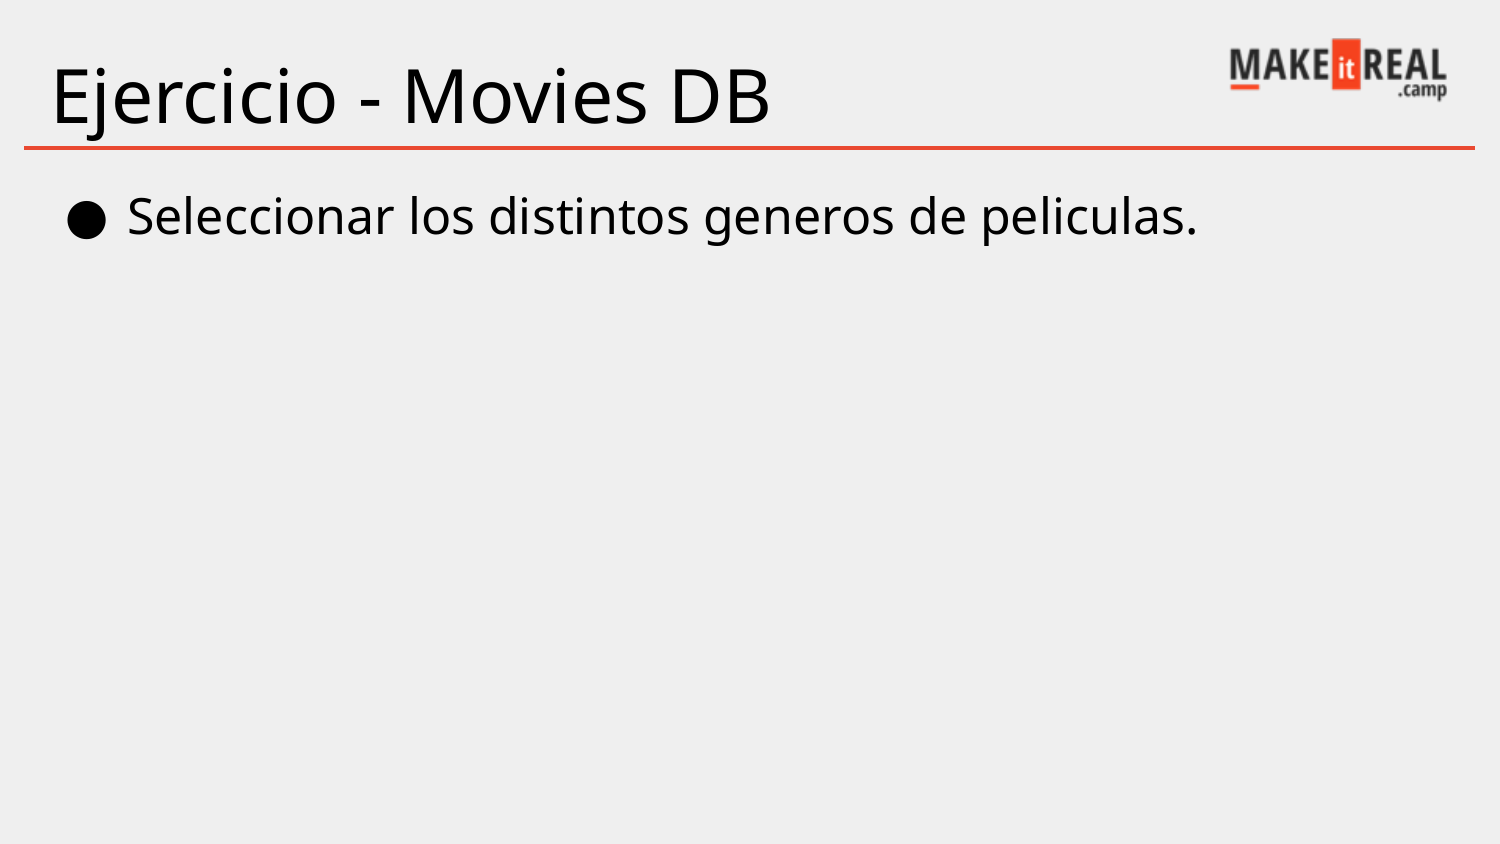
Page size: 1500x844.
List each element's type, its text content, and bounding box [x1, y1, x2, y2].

picture [24, 146, 1476, 151]
picture [1202, 15, 1476, 126]
text_box Seleccionar los distintos generos de peliculas. [37, 169, 1459, 805]
text_box Ejercicio - Movies DB [35, 33, 1205, 137]
